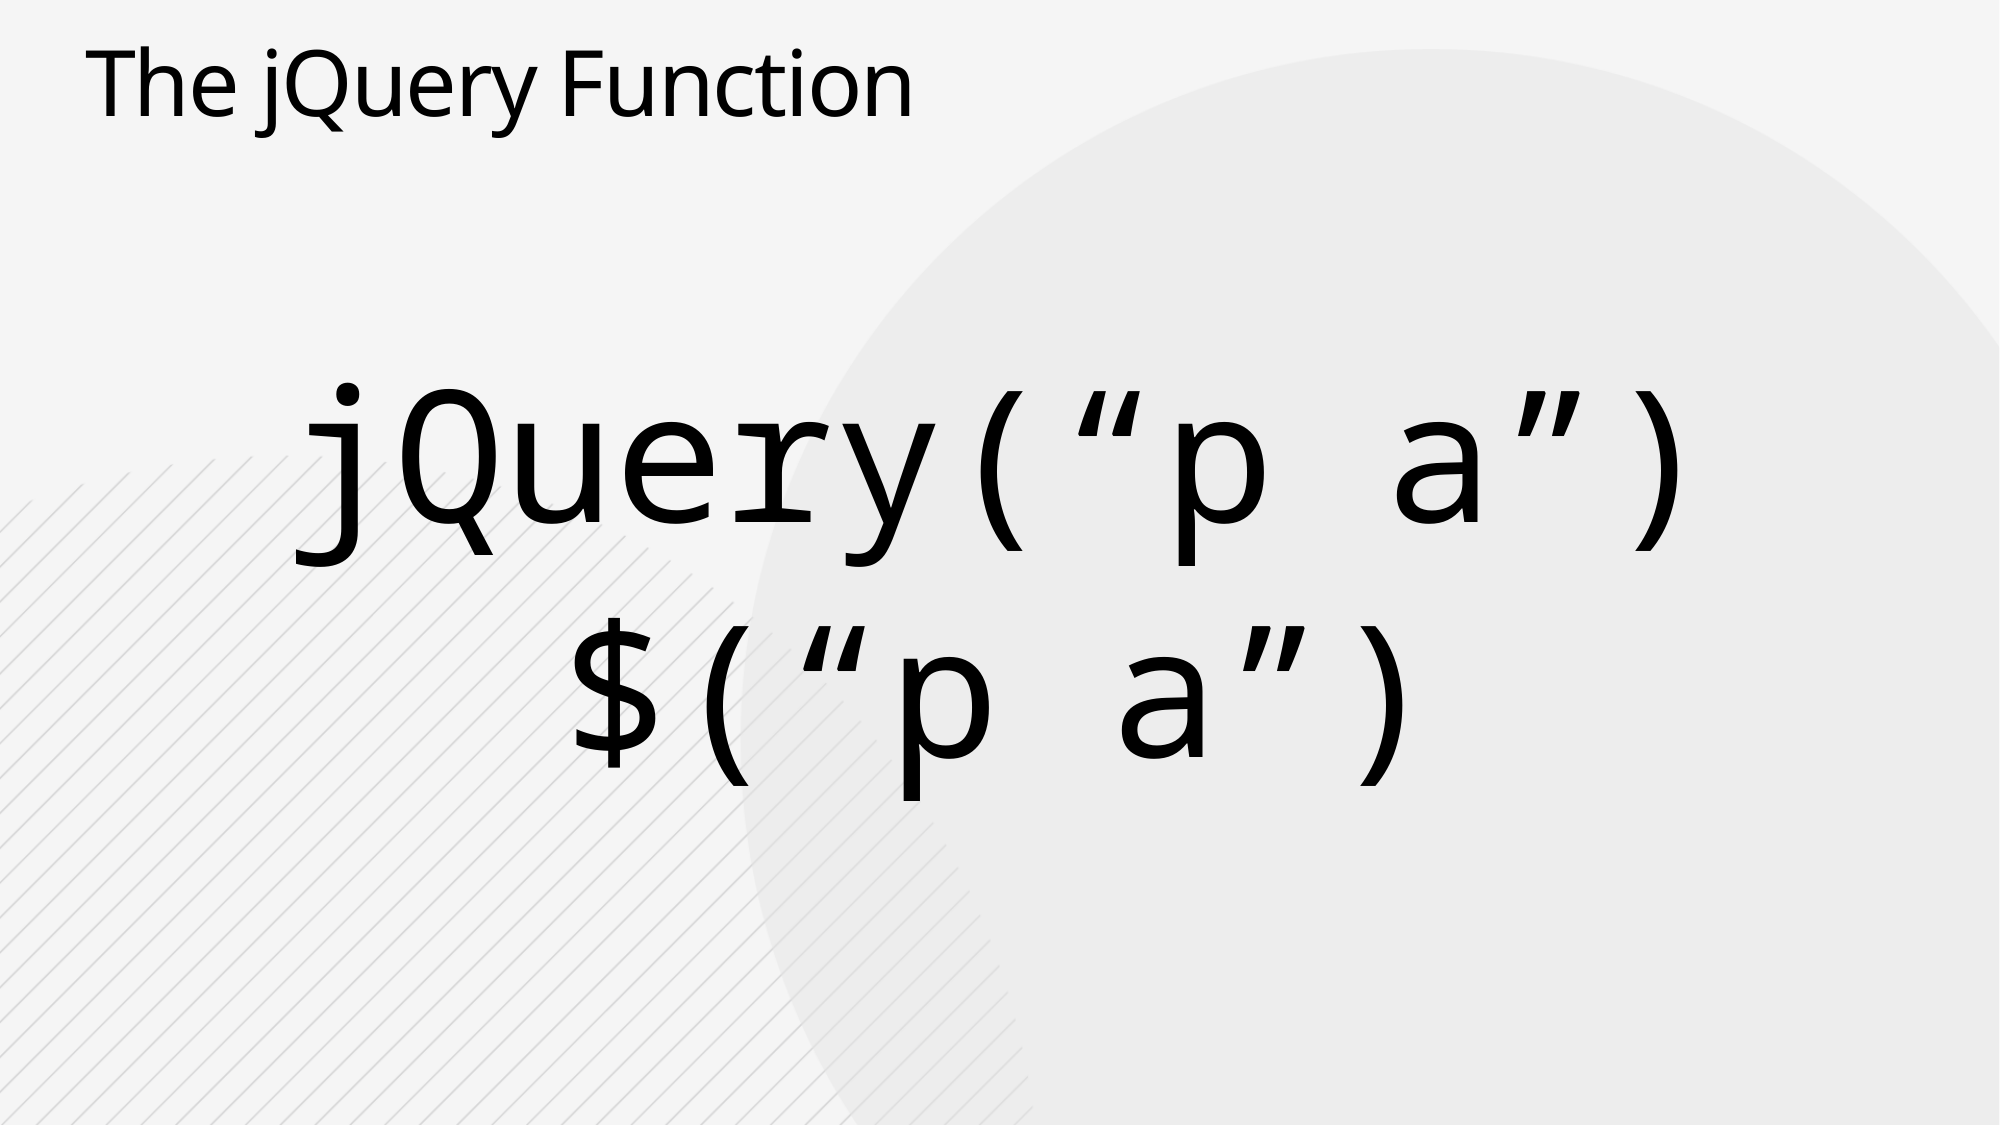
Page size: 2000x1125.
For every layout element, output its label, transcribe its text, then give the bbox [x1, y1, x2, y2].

picture [0, 0, 2000, 1125]
list jQuery(“p a”) $(“p a”) [100, 262, 1900, 1005]
title The jQuery Function [85, 37, 1914, 138]
